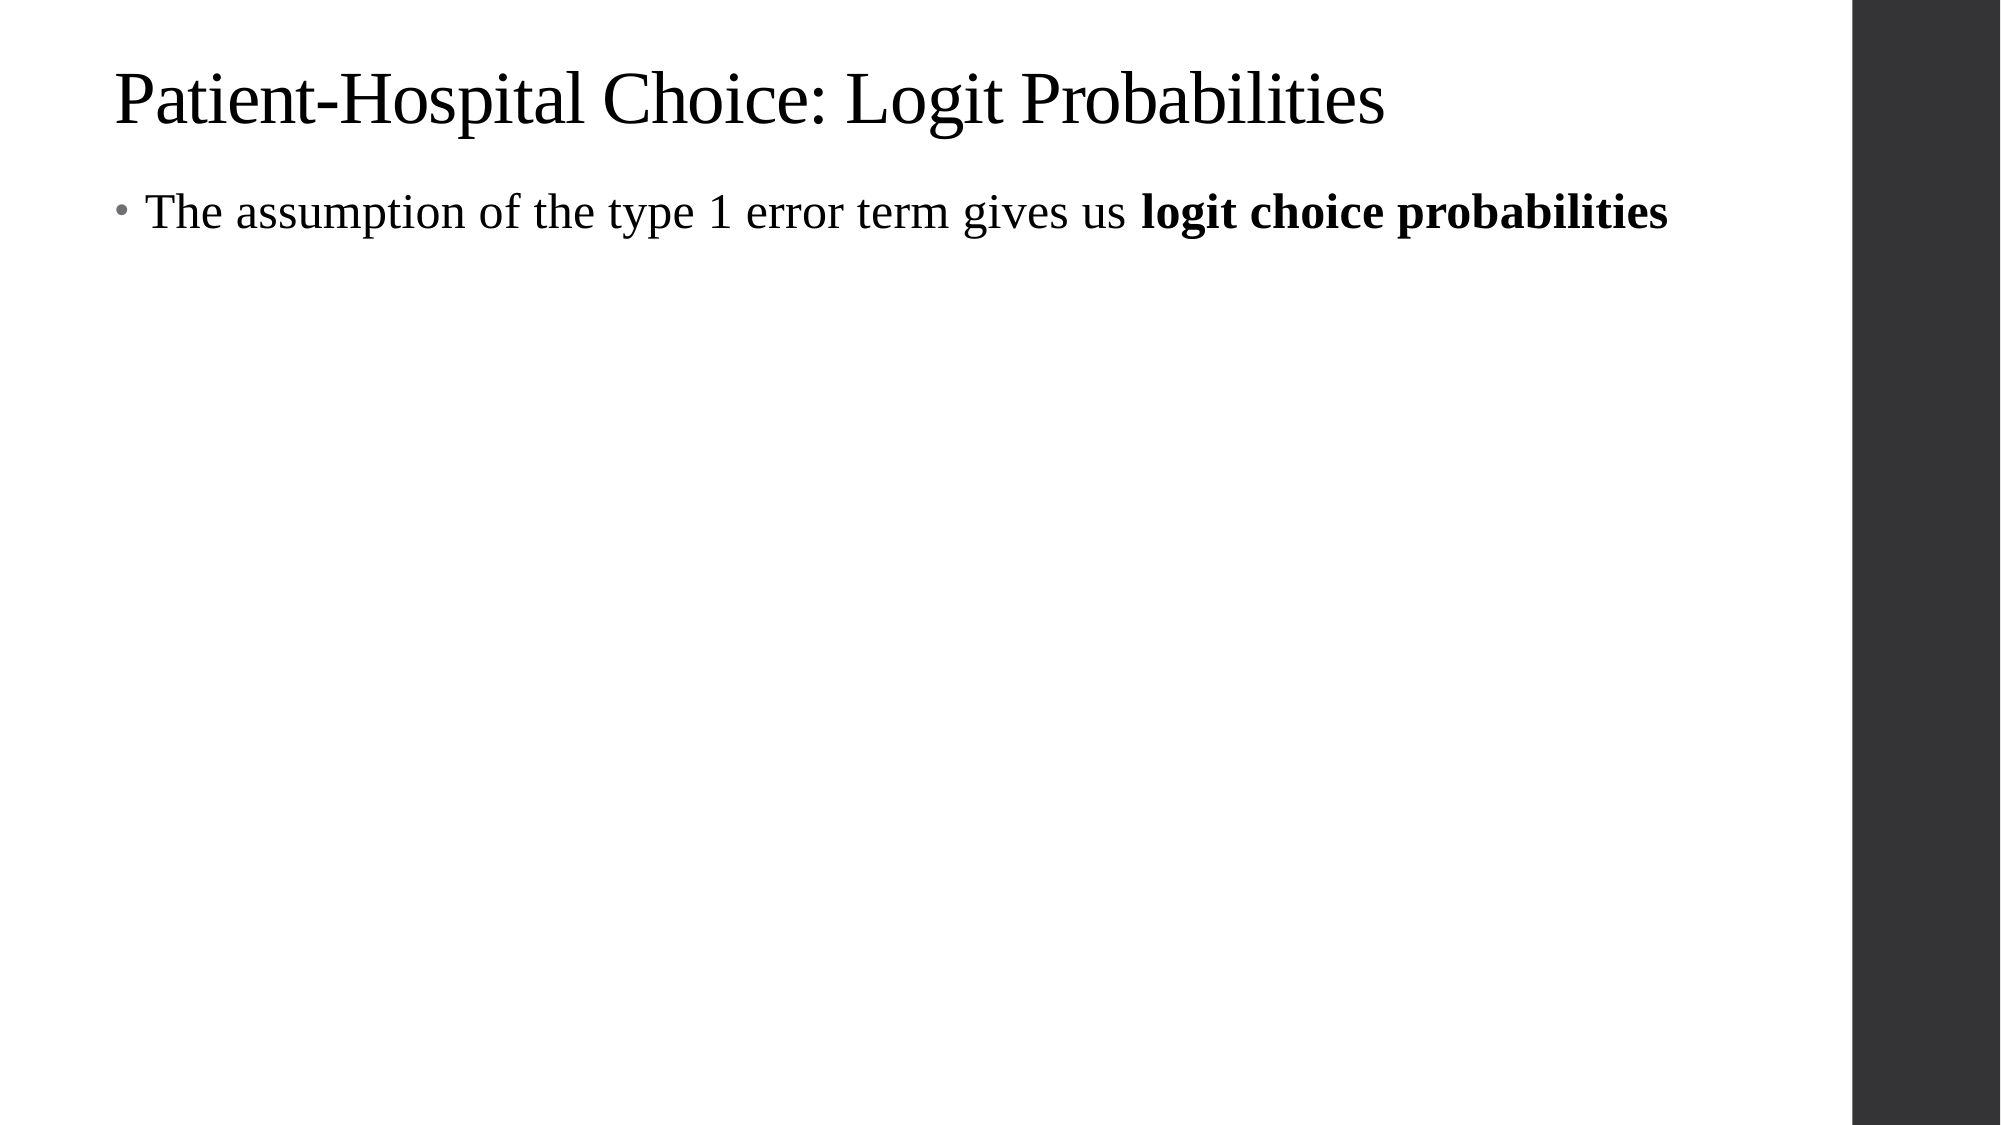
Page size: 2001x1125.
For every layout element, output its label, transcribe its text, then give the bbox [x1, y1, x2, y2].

title Patient-Hospital Choice: Logit Probabilities [99, 44, 1813, 148]
